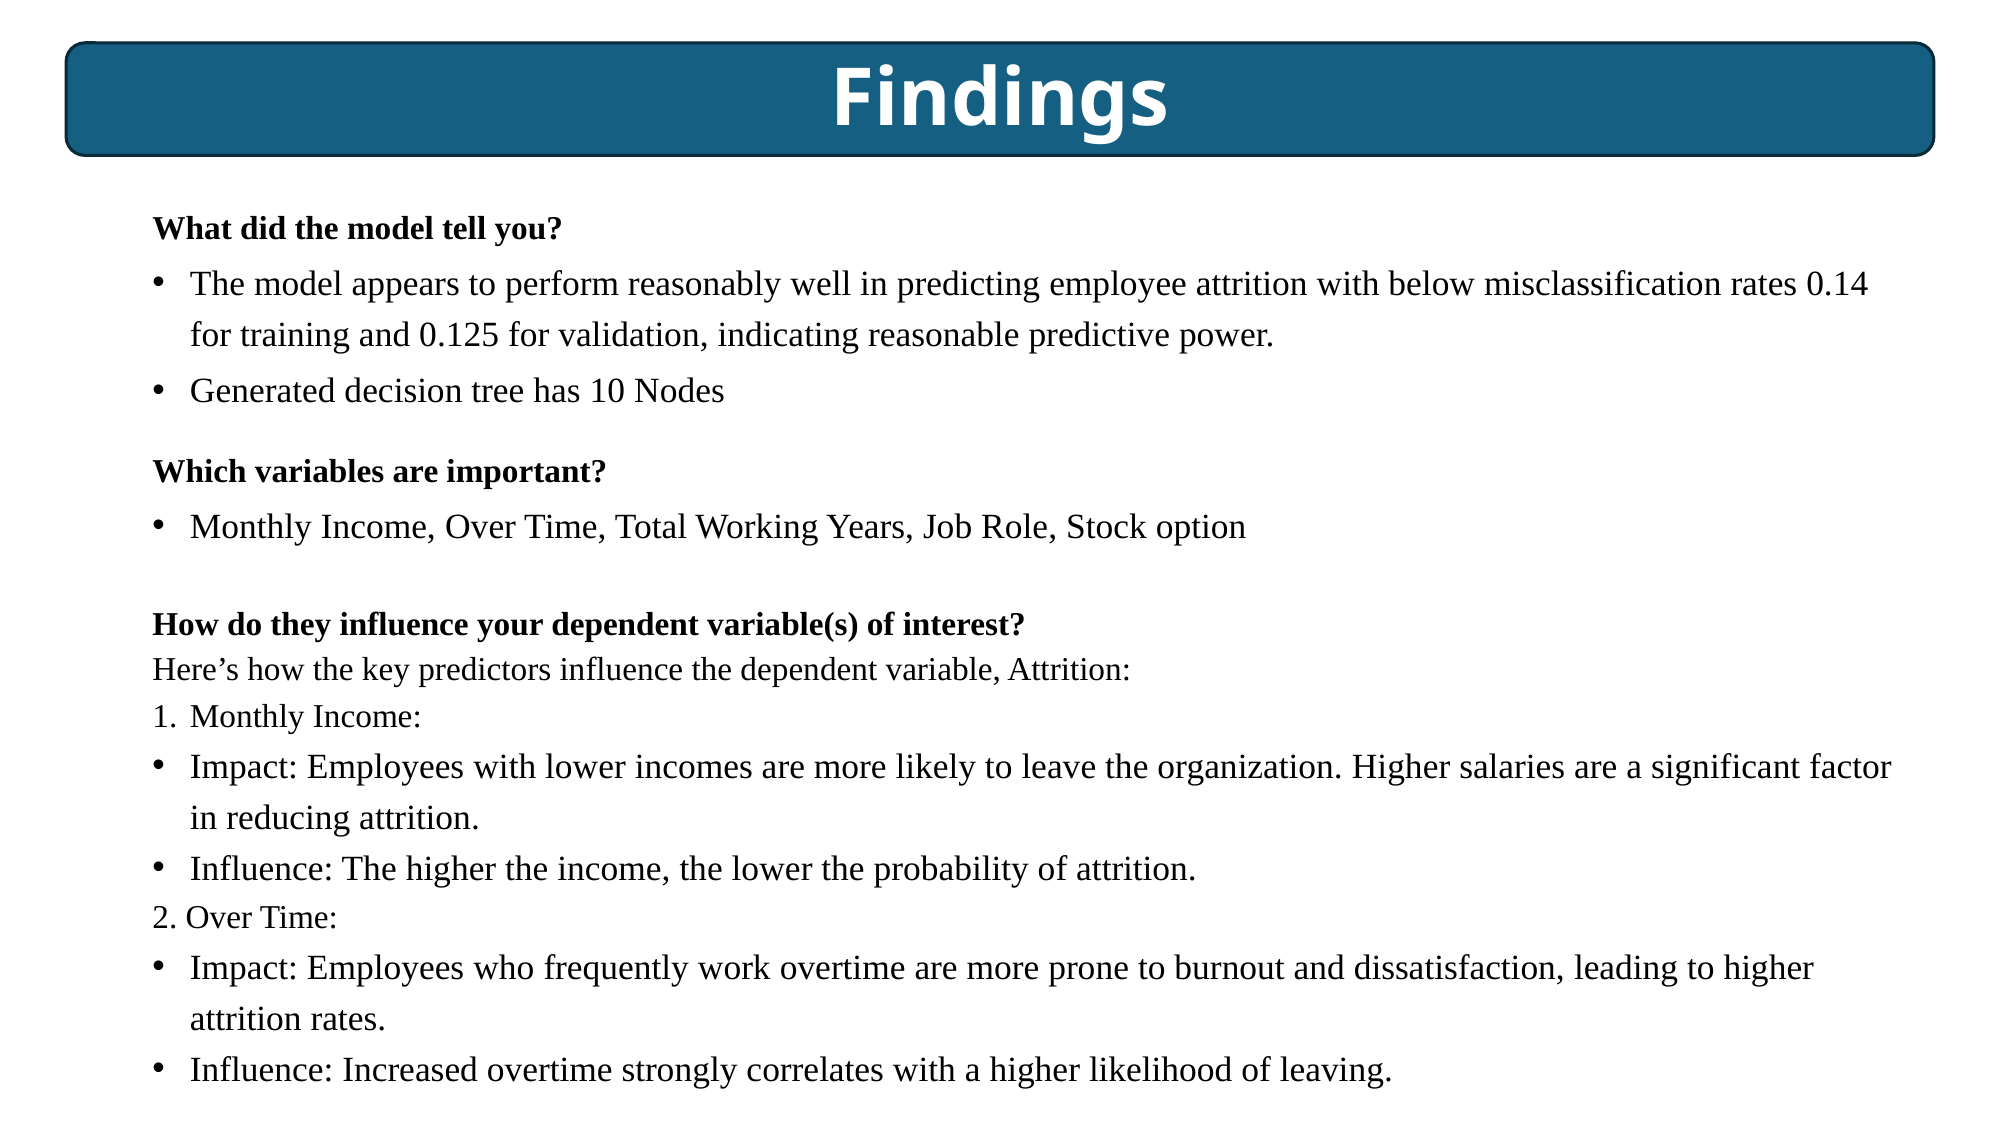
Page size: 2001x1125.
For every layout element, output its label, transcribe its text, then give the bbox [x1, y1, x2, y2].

text_box Findings [64, 41, 1936, 157]
list What did the model tell you? The model appears to perform reasonably well in predicting employee attrition with below misclassification rates 0.14 for training and 0.125 for validation, indicating reasonable predictive power. Generated decision tree has 10 Nodes Which variables are important? Monthly Income, Over Time, Total Working Years, Job Role, Stock option How do they influence your dependent variable(s) of interest? Here’s how the key predictors influence the dependent variable, Attrition: Monthly Income: Impact: Employees with lower incomes are more likely to leave the organization. Higher salaries are a significant factor in reducing attrition. Influence: The higher the income, the lower the probability of attrition. 2. Over Time: Impact: Employees who frequently work overtime are more prone to burnout and dissatisfaction, leading to higher attrition rates. Influence: Increased overtime strongly correlates with a higher likelihood of leaving. [137, 203, 1934, 1107]
